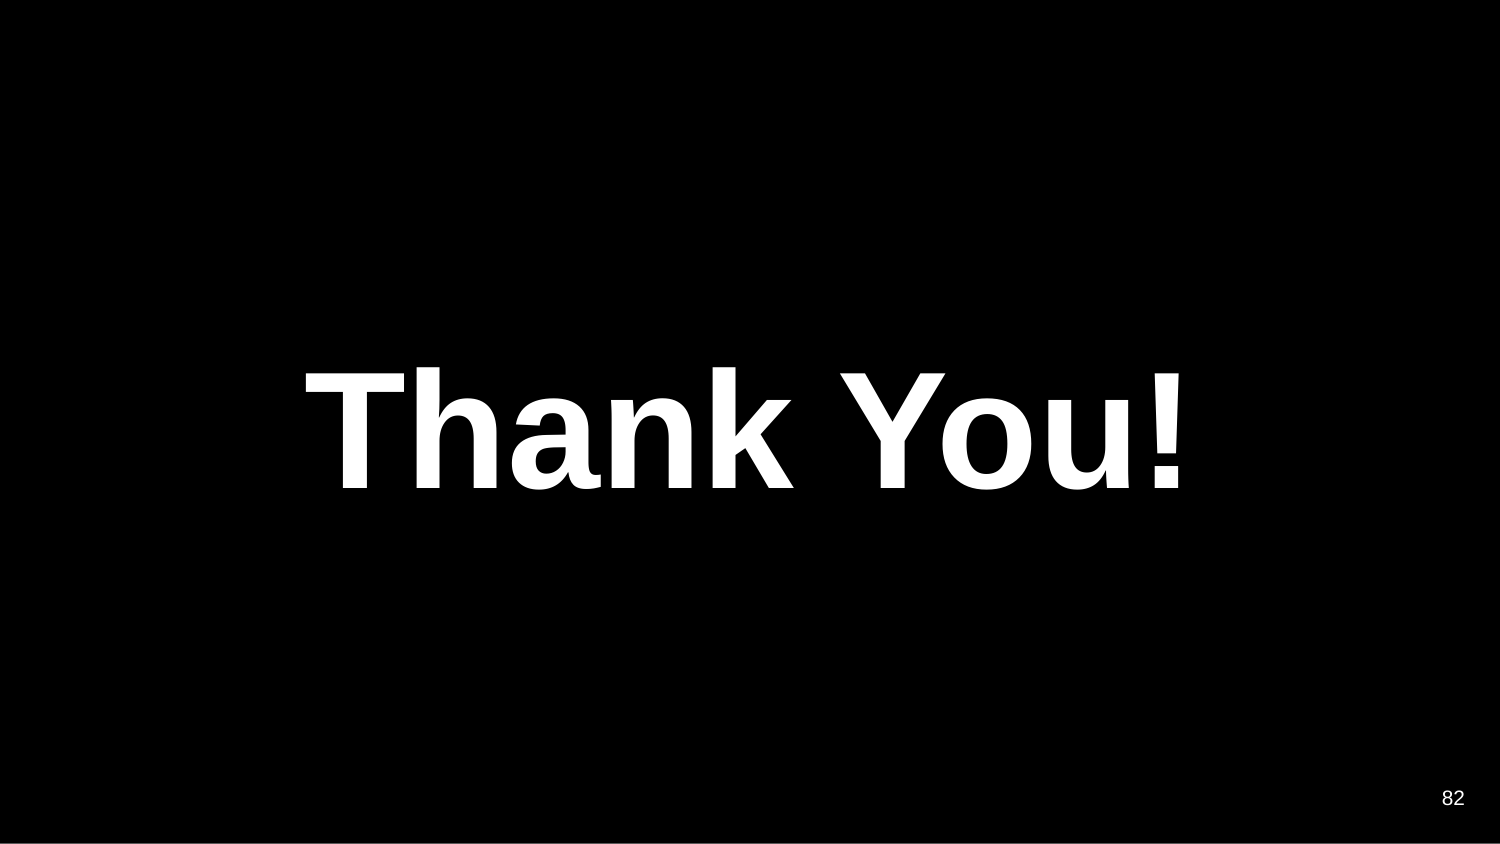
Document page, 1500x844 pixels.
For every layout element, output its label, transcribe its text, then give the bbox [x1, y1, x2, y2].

slide_number ‹#› [1389, 764, 1480, 830]
title Thank You! [108, 88, 1392, 755]
